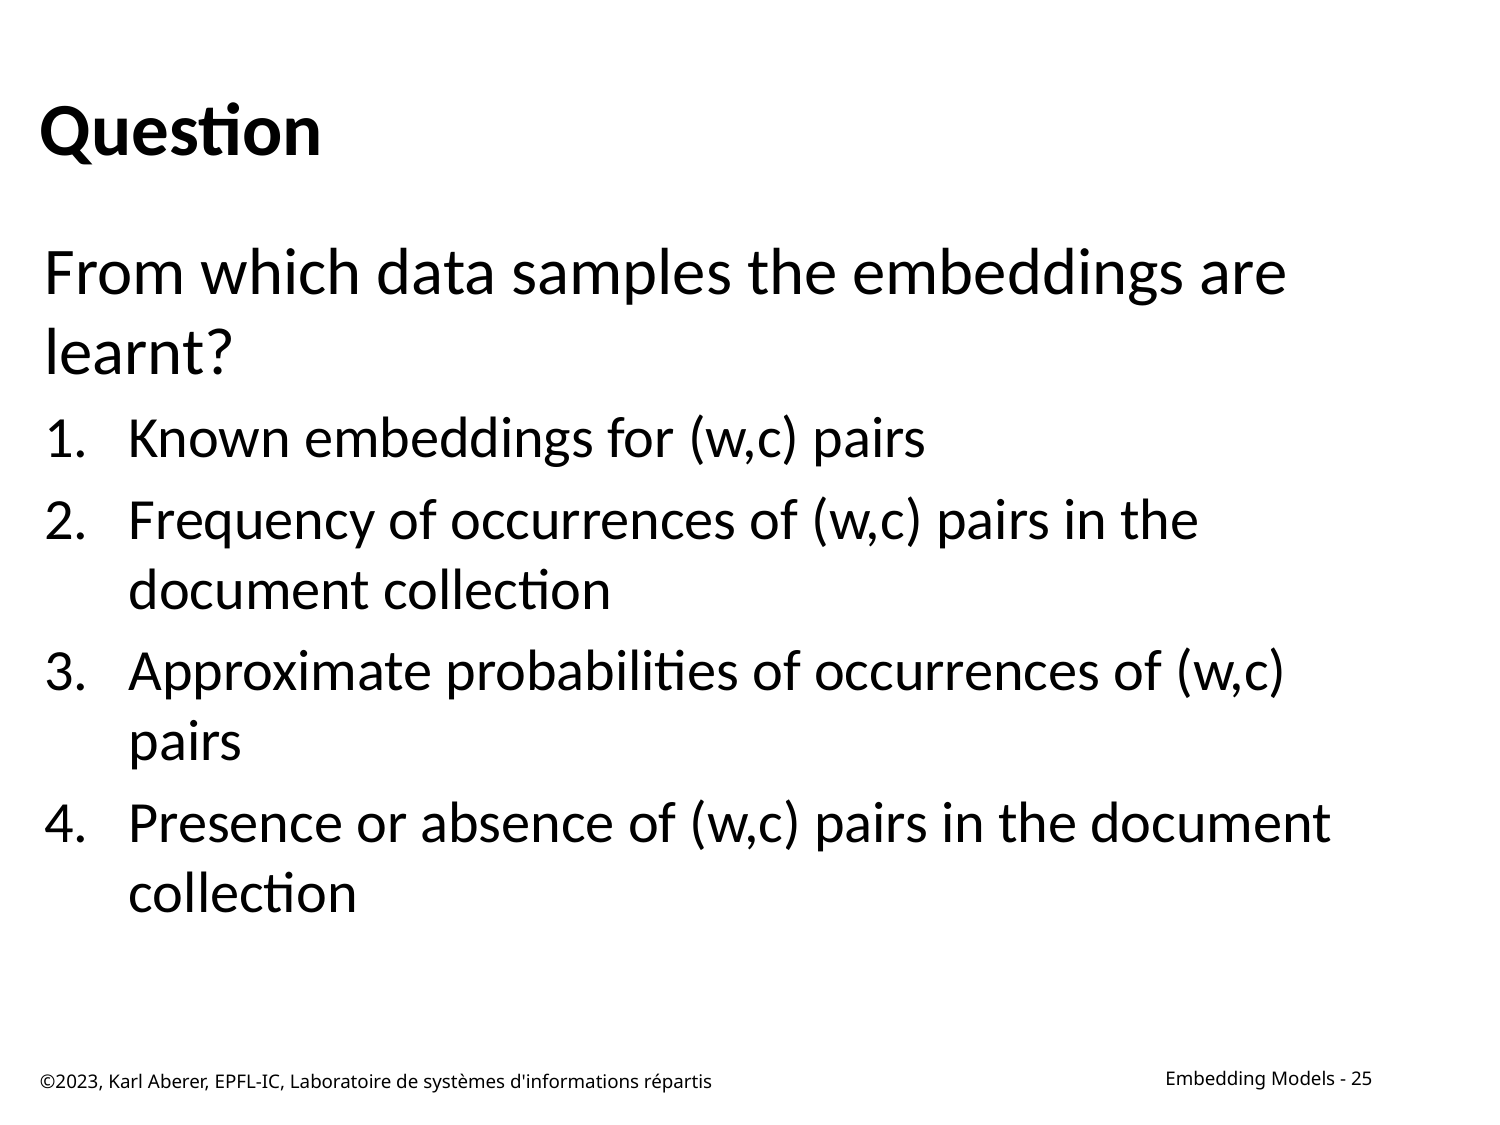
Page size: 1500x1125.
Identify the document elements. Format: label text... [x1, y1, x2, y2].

footer ©2023, Karl Aberer, EPFL-IC, Laboratoire de systèmes d'informations répartis [24, 1062, 988, 1101]
title Question [24, 49, 1388, 201]
list From which data samples the embeddings are learnt? Known embeddings for (w,c) pairs Frequency of occurrences of (w,c) pairs in the document collection Approximate probabilities of occurrences of (w,c) pairs Presence or absence of (w,c) pairs in the document collection [29, 219, 1393, 1046]
